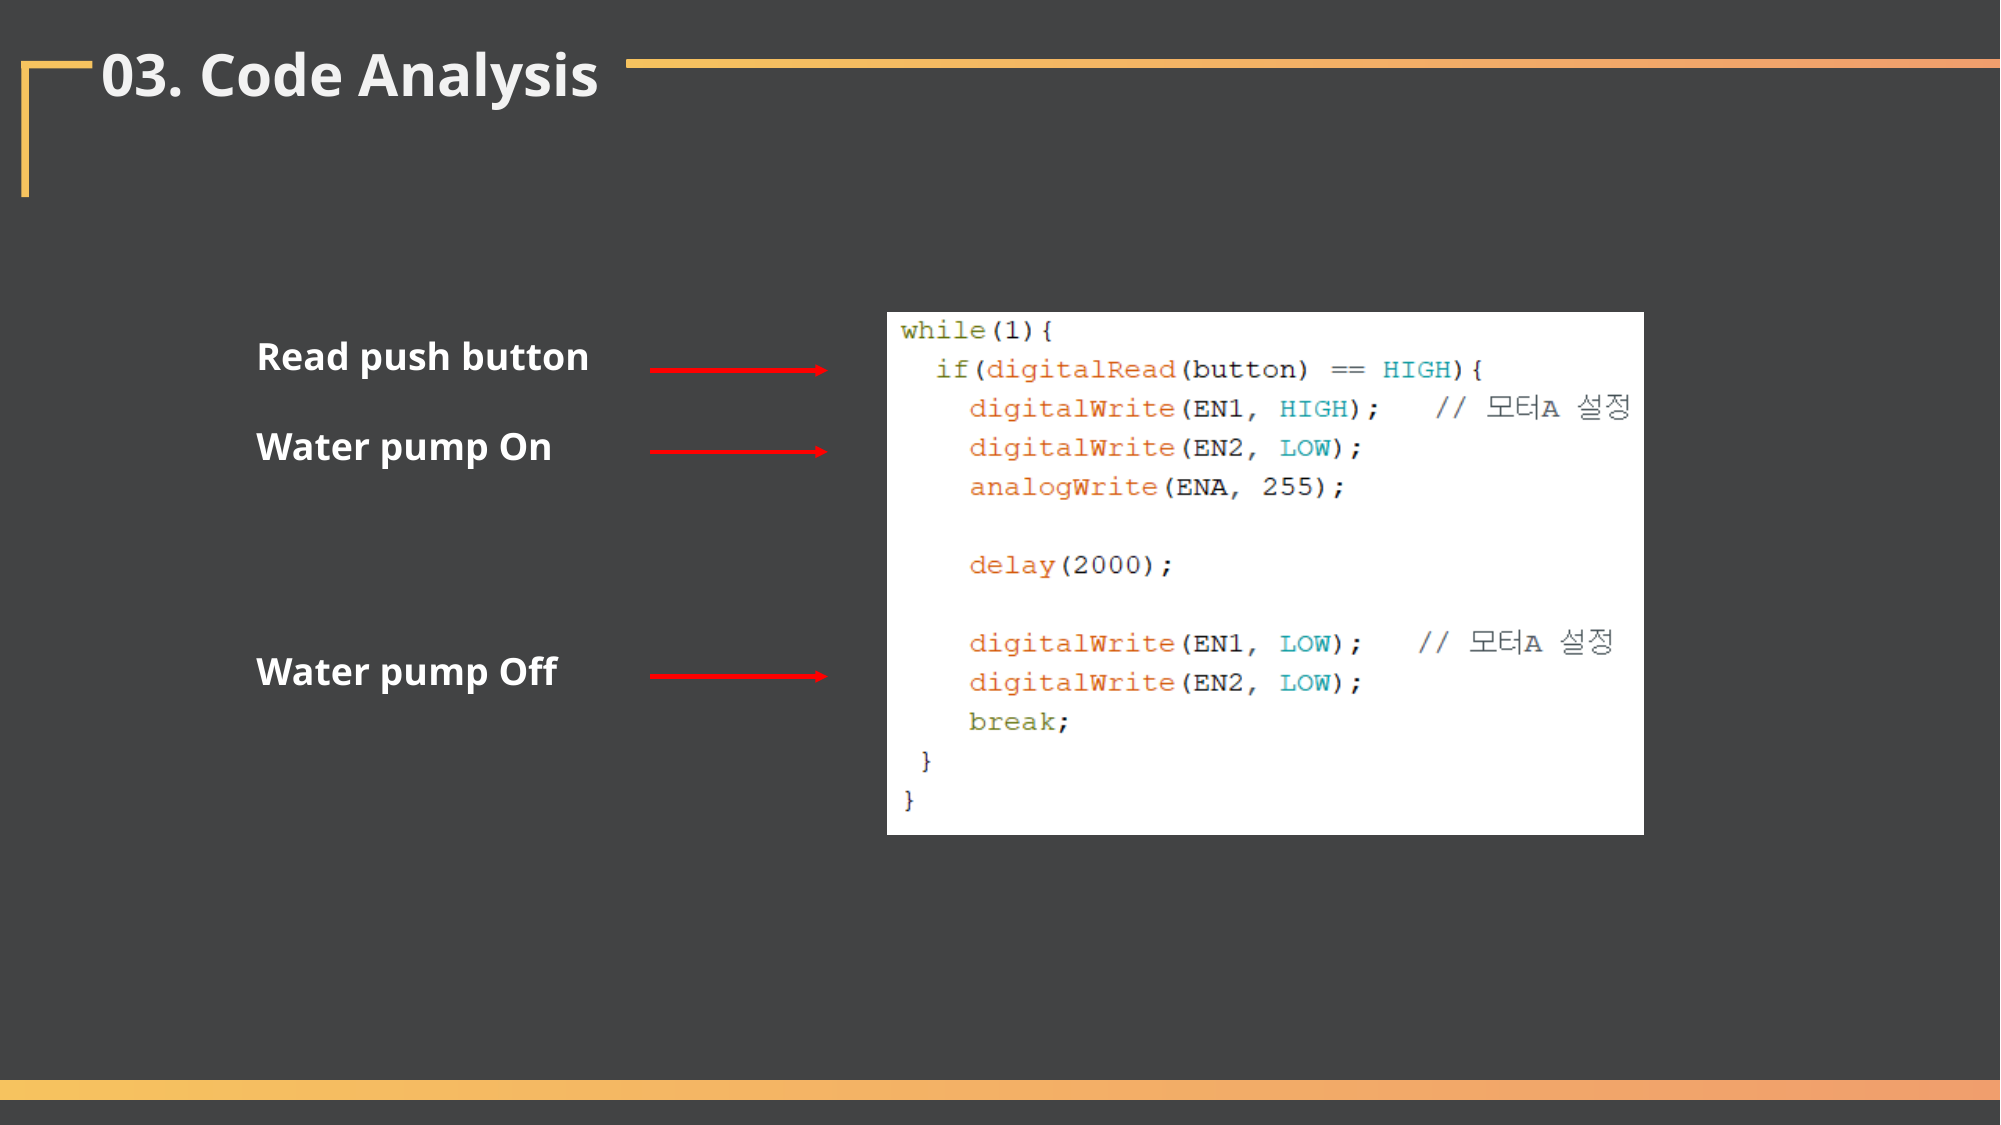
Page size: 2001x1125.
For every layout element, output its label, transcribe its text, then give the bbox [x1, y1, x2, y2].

text_box [20, 60, 30, 198]
text_box [627, 59, 2000, 68]
text_box [30, 60, 94, 69]
text_box Read push button Water pump On Water pump Off [241, 190, 1114, 700]
text_box 03. Code Analysis [86, 30, 627, 116]
text_box [0, 1079, 2000, 1101]
picture [887, 312, 1644, 835]
